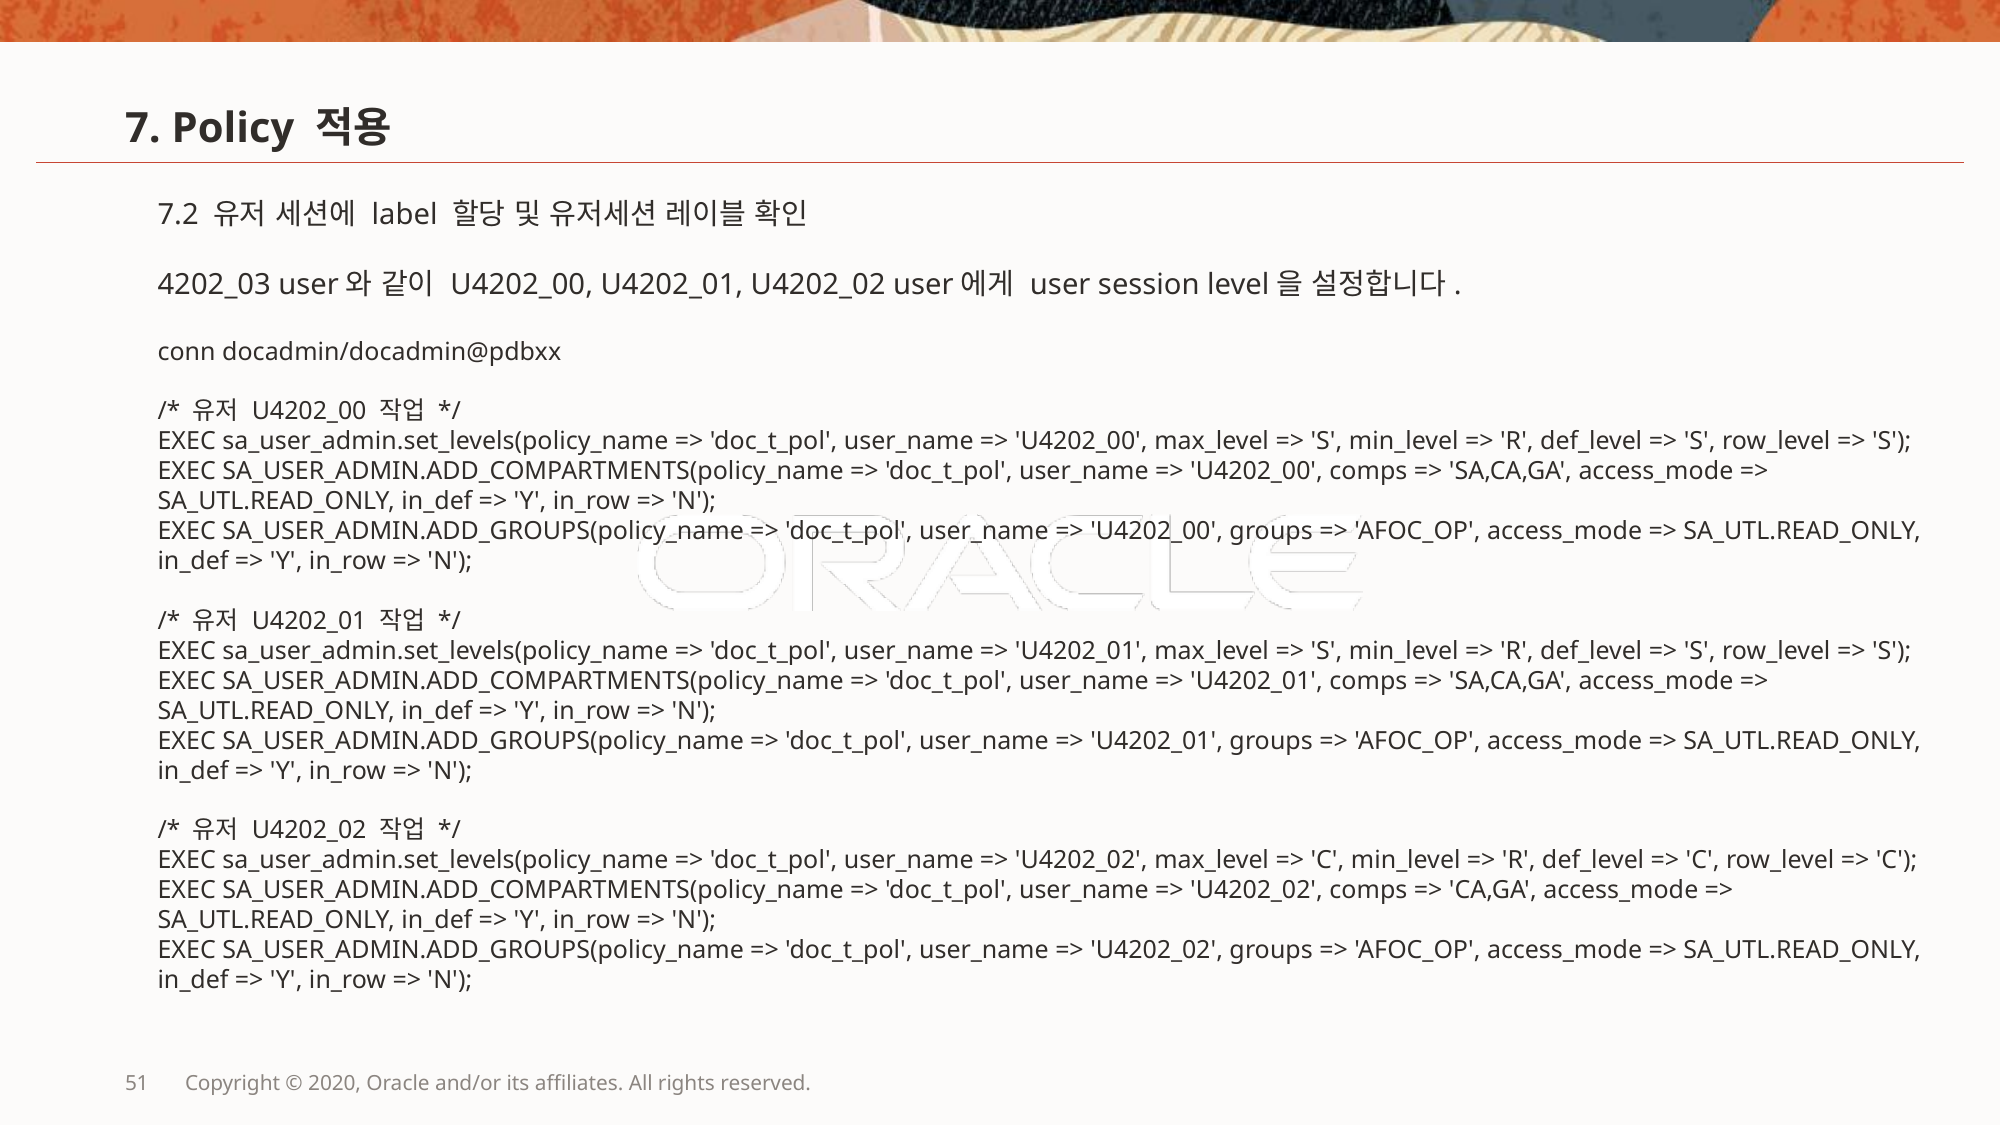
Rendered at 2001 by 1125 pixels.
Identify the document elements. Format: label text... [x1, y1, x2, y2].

slide_number 51 [125, 1053, 185, 1114]
title 7. Policy 적용 [125, 86, 832, 153]
picture [0, 0, 2000, 42]
footer Copyright © 2020, Oracle and/or its affiliates. All rights reserved. [185, 1053, 1128, 1114]
text_box 7.2 유저 세션에 label 할당 및 유저세션 레이블 확인 4202_03 user와 같이 U4202_00, U4202_01, U4202_02 user에게 user session level을 설정합니다. conn docadmin/docadmin@pdbxx /* 유저 U4202_00 작업 */ EXEC sa_user_admin.set_levels(policy_name => 'doc_t_pol', user_name => 'U4202_00', max_level => 'S', min_level => 'R', def_level => 'S', row_level => 'S'); EXEC SA_USER_ADMIN.ADD_COMPARTMENTS(policy_name => 'doc_t_pol', user_name => 'U4202_00', comps => 'SA,CA,GA', access_mode => SA_UTL.READ_ONLY, in_def => 'Y', in_row => 'N'); EXEC SA_USER_ADMIN.ADD_GROUPS(policy_name => 'doc_t_pol', user_name => 'U4202_00', groups => 'AFOC_OP', access_mode => SA_UTL.READ_ONLY, in_def => 'Y', in_row => 'N'); /* 유저 U4202_01 작업 */ EXEC sa_user_admin.set_levels(policy_name => 'doc_t_pol', user_name => 'U4202_01', max_level => 'S', min_level => 'R', def_level => 'S', row_level => 'S'); EXEC SA_USER_ADMIN.ADD_COMPARTMENTS(policy_name => 'doc_t_pol', user_name => 'U4202_01', comps => 'SA,CA,GA', access_mode => SA_UTL.READ_ONLY, in_def => 'Y', in_row => 'N'); EXEC SA_USER_ADMIN.ADD_GROUPS(policy_name => 'doc_t_pol', user_name => 'U4202_01', groups => 'AFOC_OP', access_mode => SA_UTL.READ_ONLY, in_def => 'Y', in_row => 'N'); /* 유저 U4202_02 작업 */ EXEC sa_user_admin.set_levels(policy_name => 'doc_t_pol', user_name => 'U4202_02', max_level => 'C', min_level => 'R', def_level => 'C', row_level => 'C'); EXEC SA_USER_ADMIN.ADD_COMPARTMENTS(policy_name => 'doc_t_pol', user_name => 'U4202_02', comps => 'CA,GA', access_mode => SA_UTL.READ_ONLY, in_def => 'Y', in_row => 'N'); EXEC SA_USER_ADMIN.ADD_GROUPS(policy_name => 'doc_t_pol', user_name => 'U4202_02', groups => 'AFOC_OP', access_mode => SA_UTL.READ_ONLY, in_def => 'Y', in_row => 'N'); [142, 187, 1956, 1031]
